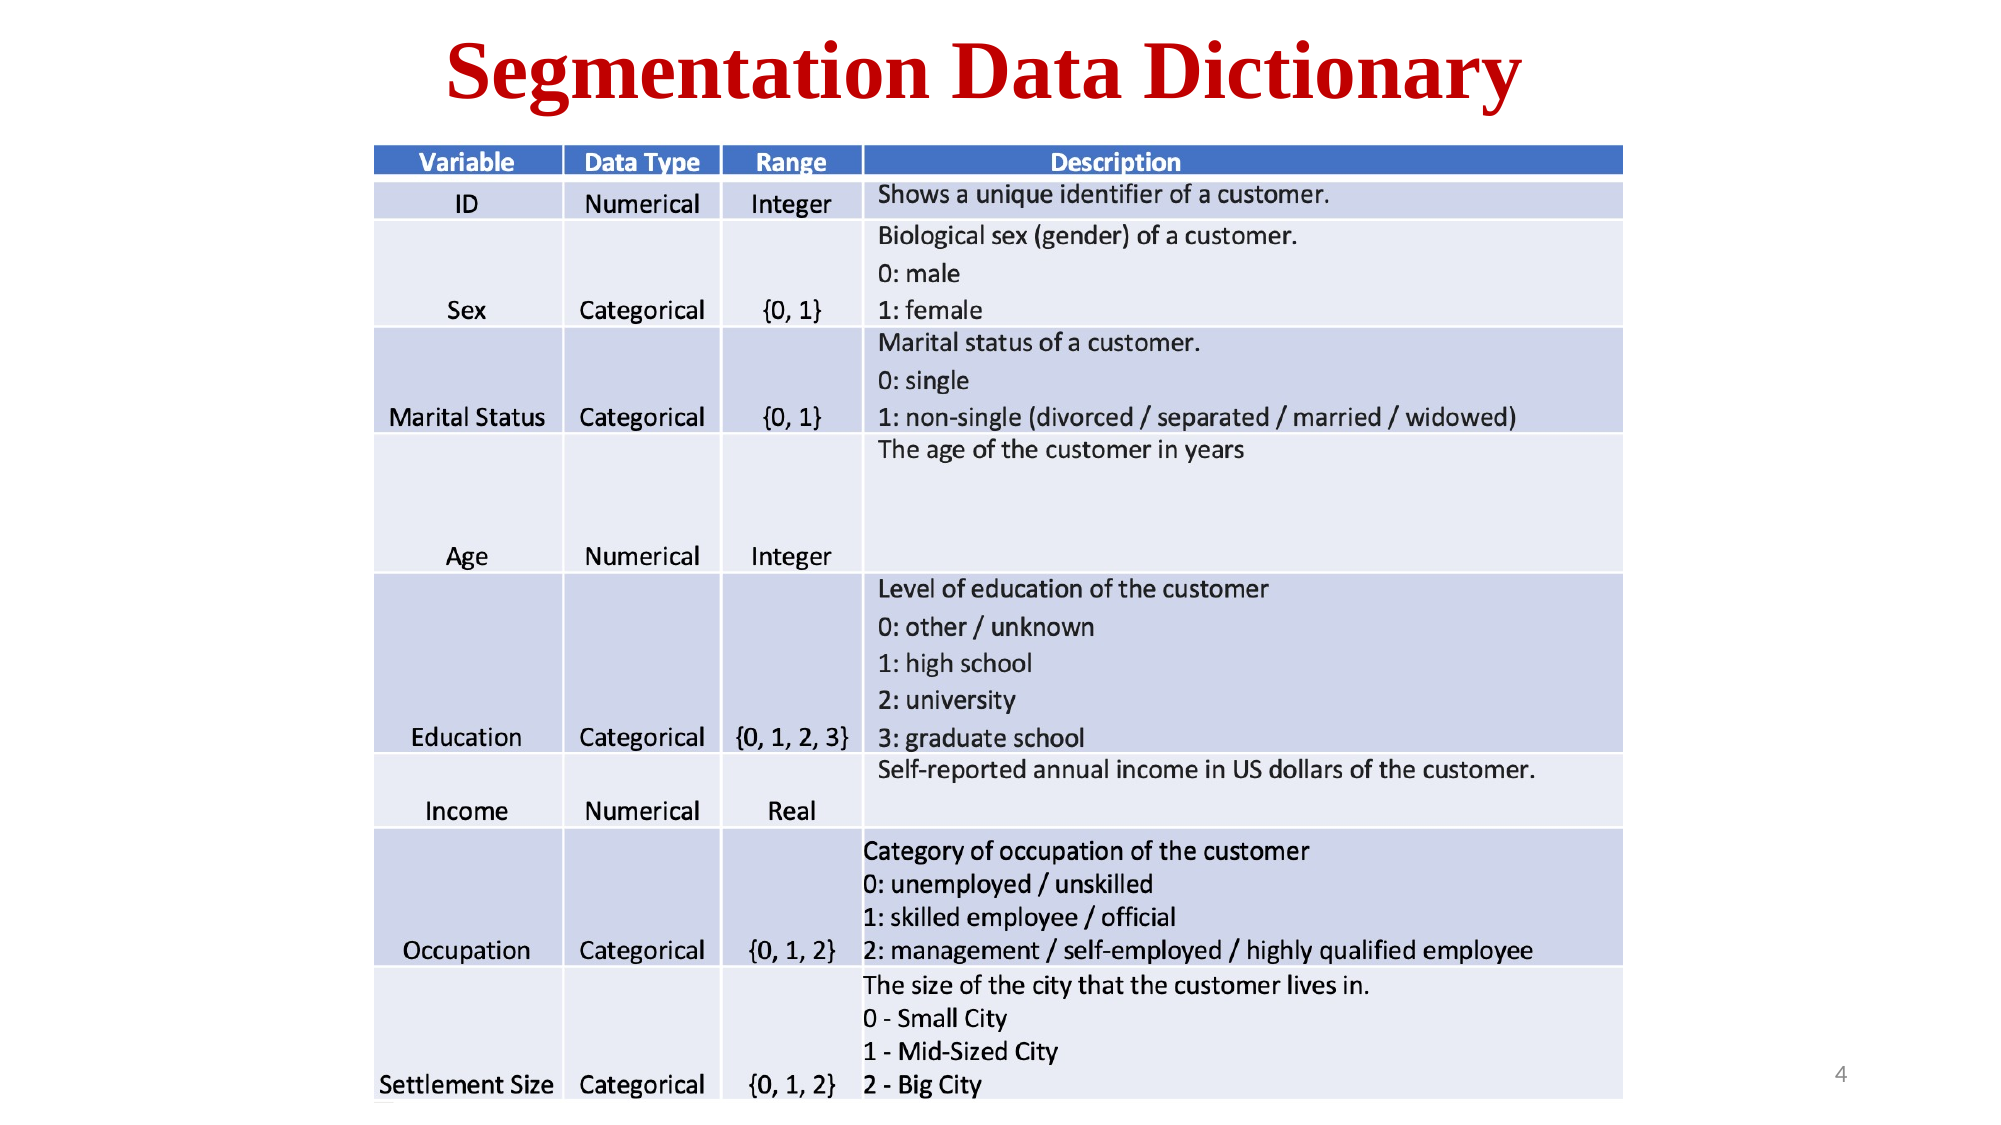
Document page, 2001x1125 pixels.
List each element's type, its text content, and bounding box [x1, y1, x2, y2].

slide_number 4 [1623, 1042, 1863, 1103]
text_box Segmentation Data Dictionary [347, 7, 1623, 123]
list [374, 140, 1623, 1103]
